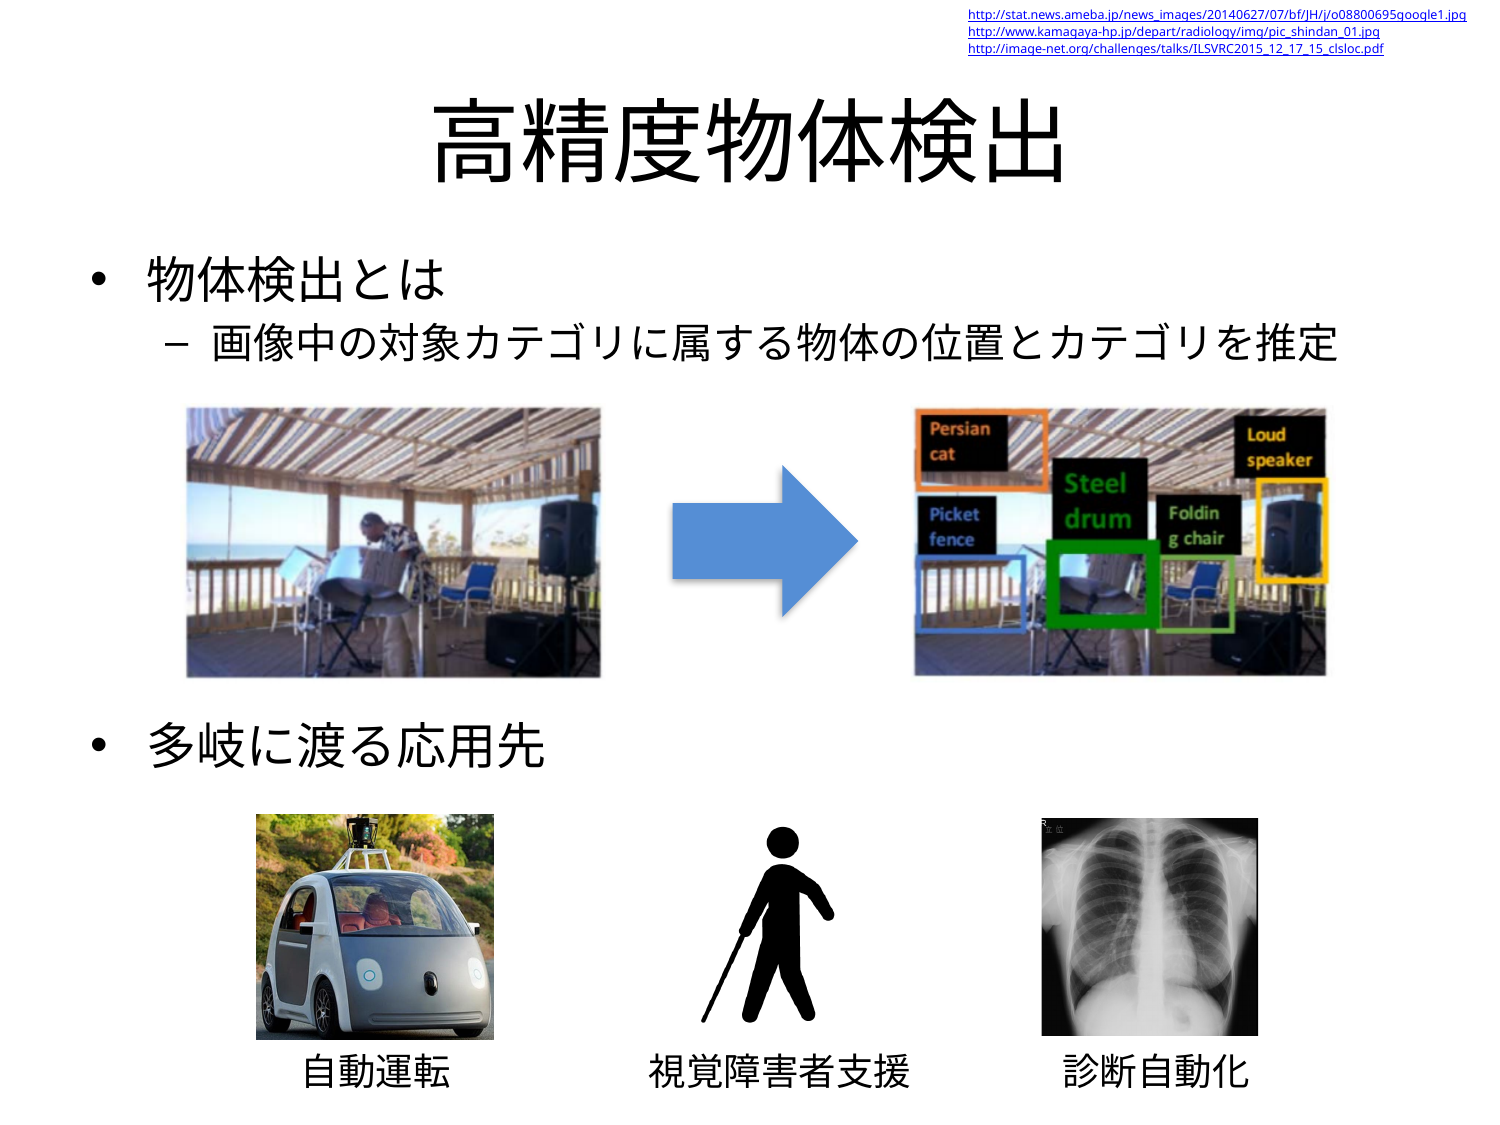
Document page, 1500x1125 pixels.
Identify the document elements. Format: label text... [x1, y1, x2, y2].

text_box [255, 814, 494, 1101]
picture [180, 403, 606, 684]
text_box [632, 790, 902, 1082]
title 高精度物体検出 [75, 45, 1425, 233]
picture [910, 403, 1336, 686]
text_box http://stat.news.ameba.jp/news_images/20140627/07/bf/JH/j/o08800695google1.jpg http://www.kamagaya-hp.jp/depart/radiology/img/pic_shindan_01.jpg http://image‐net.org/challenges/talks/ILSVRC2015_12_17_15_clsloc.pdf [953, 0, 1482, 79]
list 物体検出とは 画像中の対象カテゴリに属する物体の位置とカテゴリを推定 多岐に渡る応用先 [75, 240, 1425, 984]
text_box [671, 464, 859, 618]
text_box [1041, 814, 1266, 1101]
